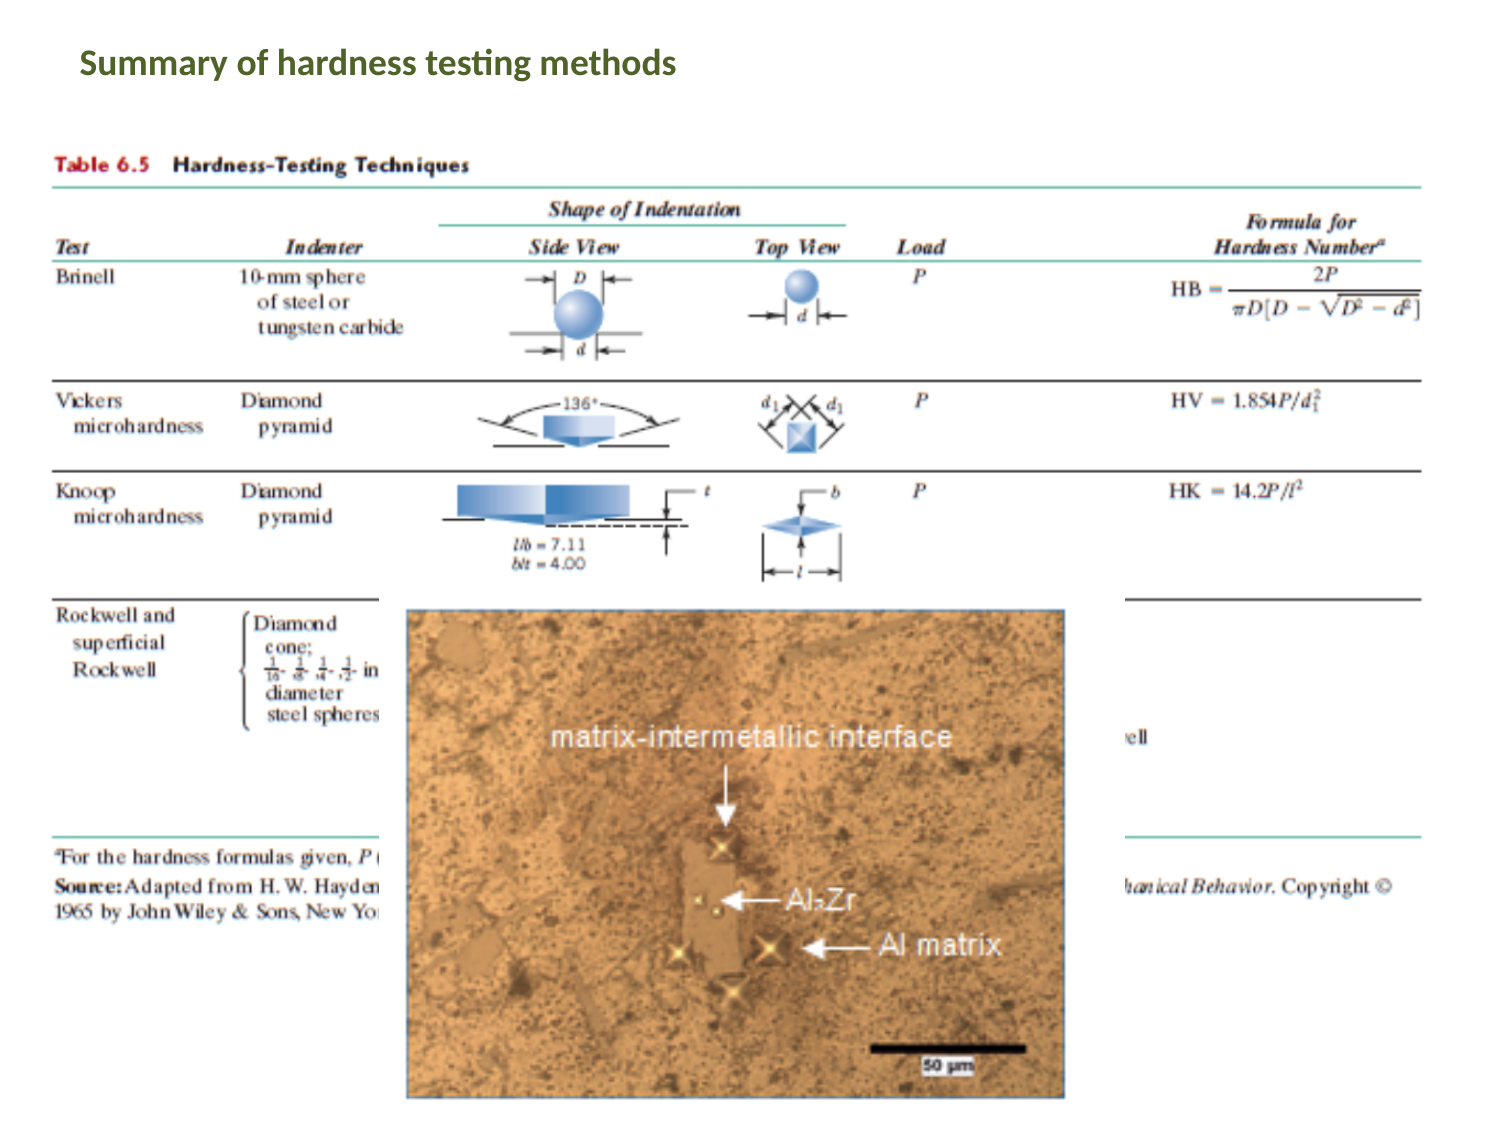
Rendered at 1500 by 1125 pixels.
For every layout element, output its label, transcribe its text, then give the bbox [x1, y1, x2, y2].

picture [43, 0, 1462, 1125]
text_box Summary of hardness testing methods [64, 30, 321, 91]
